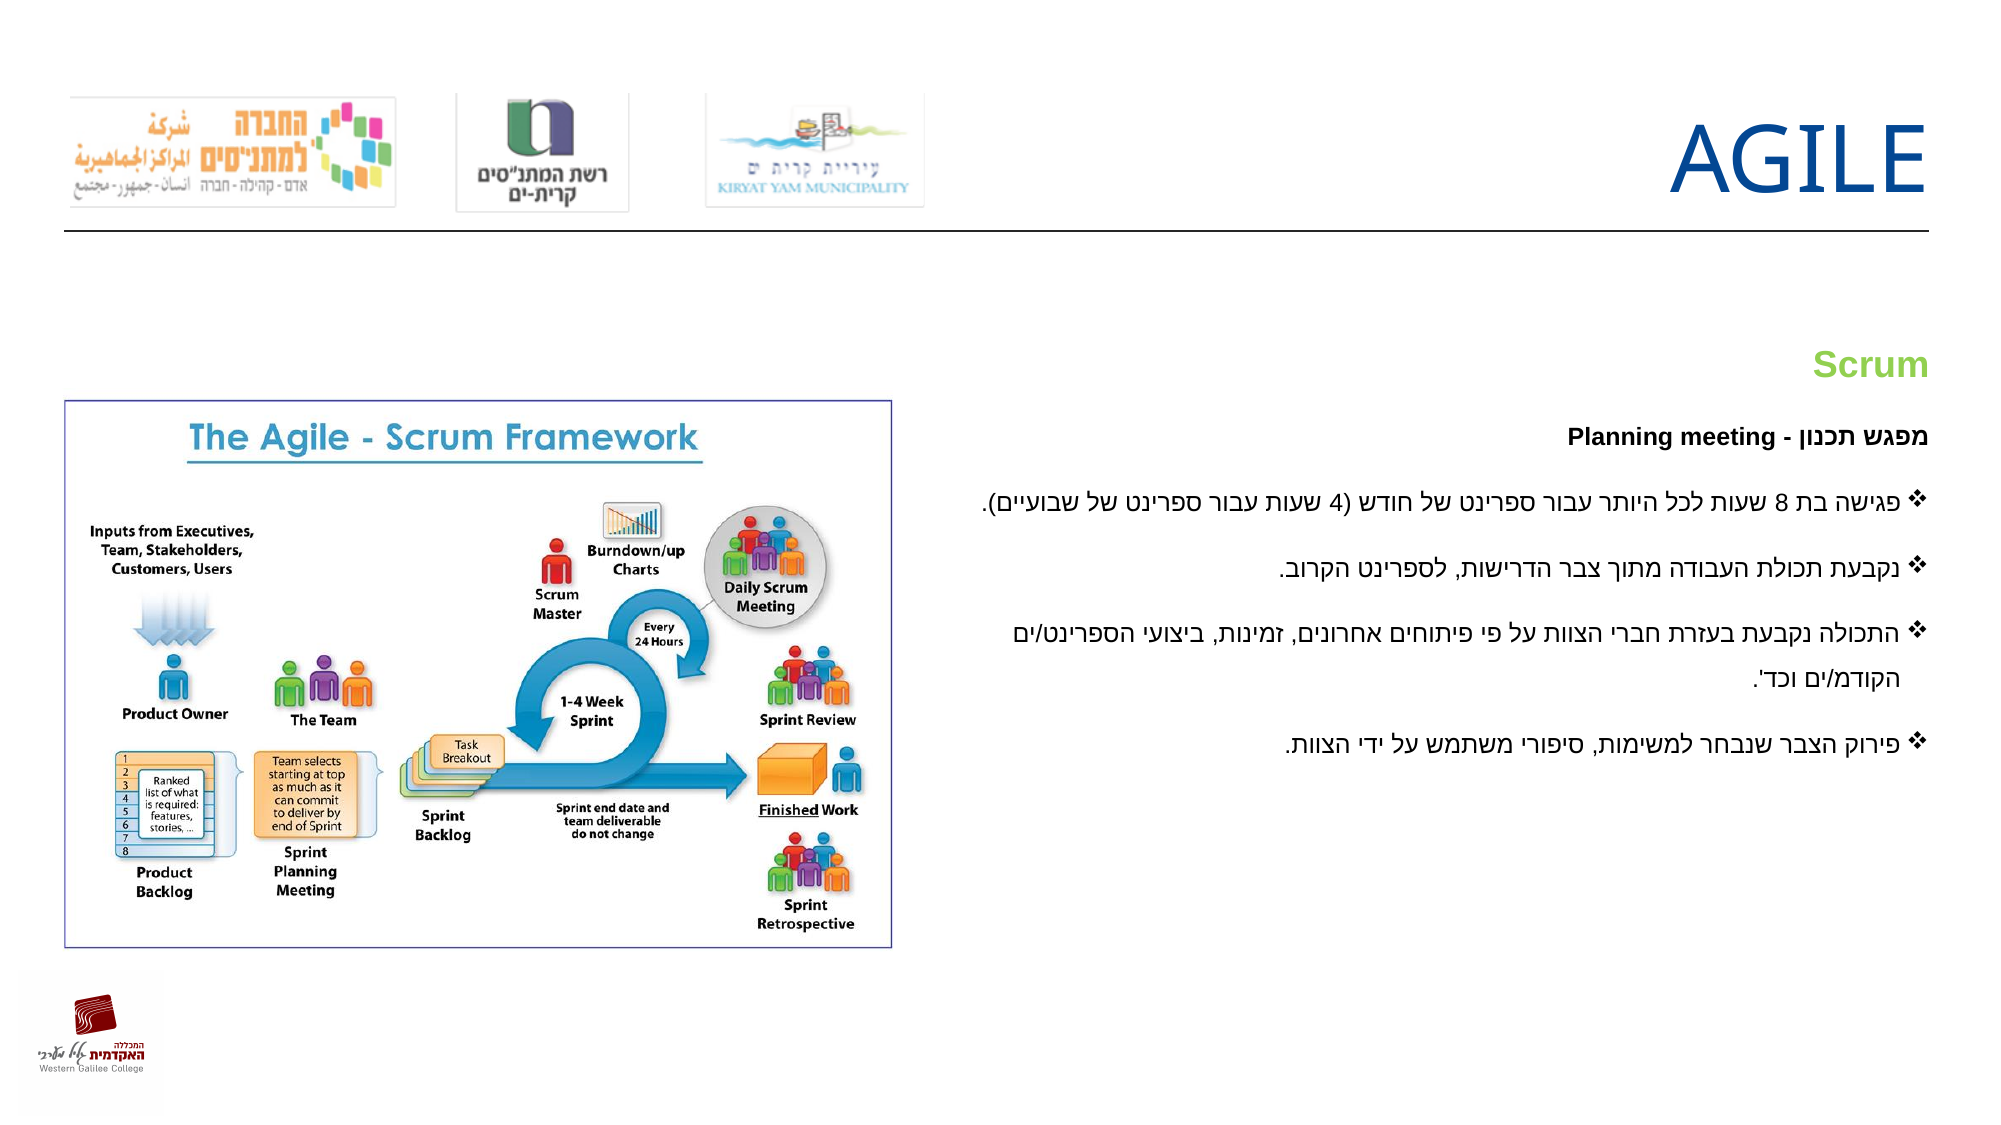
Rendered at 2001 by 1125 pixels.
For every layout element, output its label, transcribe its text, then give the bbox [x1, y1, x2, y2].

picture [49, 388, 906, 964]
text_box Scrum מפגש תכנון - Planning meeting פגישה בת 8 שעות לכל היותר עבור ספרינט של חודש (4 שעות עבור ספרינט של שבועיים). נקבעת תכולת העבודה מתוך צבר הדרישות, לספרינט הקרוב. התכולה נקבעת בעזרת חברי הצוות על פי פיתוחים אחרונים, זמינות, ביצועי הספרינט/ים הקודמ/ים וכד'. פירוק הצבר שנבחר למשימות, סיפורי משתמש על ידי הצוות. [924, 309, 1930, 1043]
picture [18, 970, 164, 1116]
picture [70, 93, 925, 213]
title Agile [64, 55, 1930, 221]
